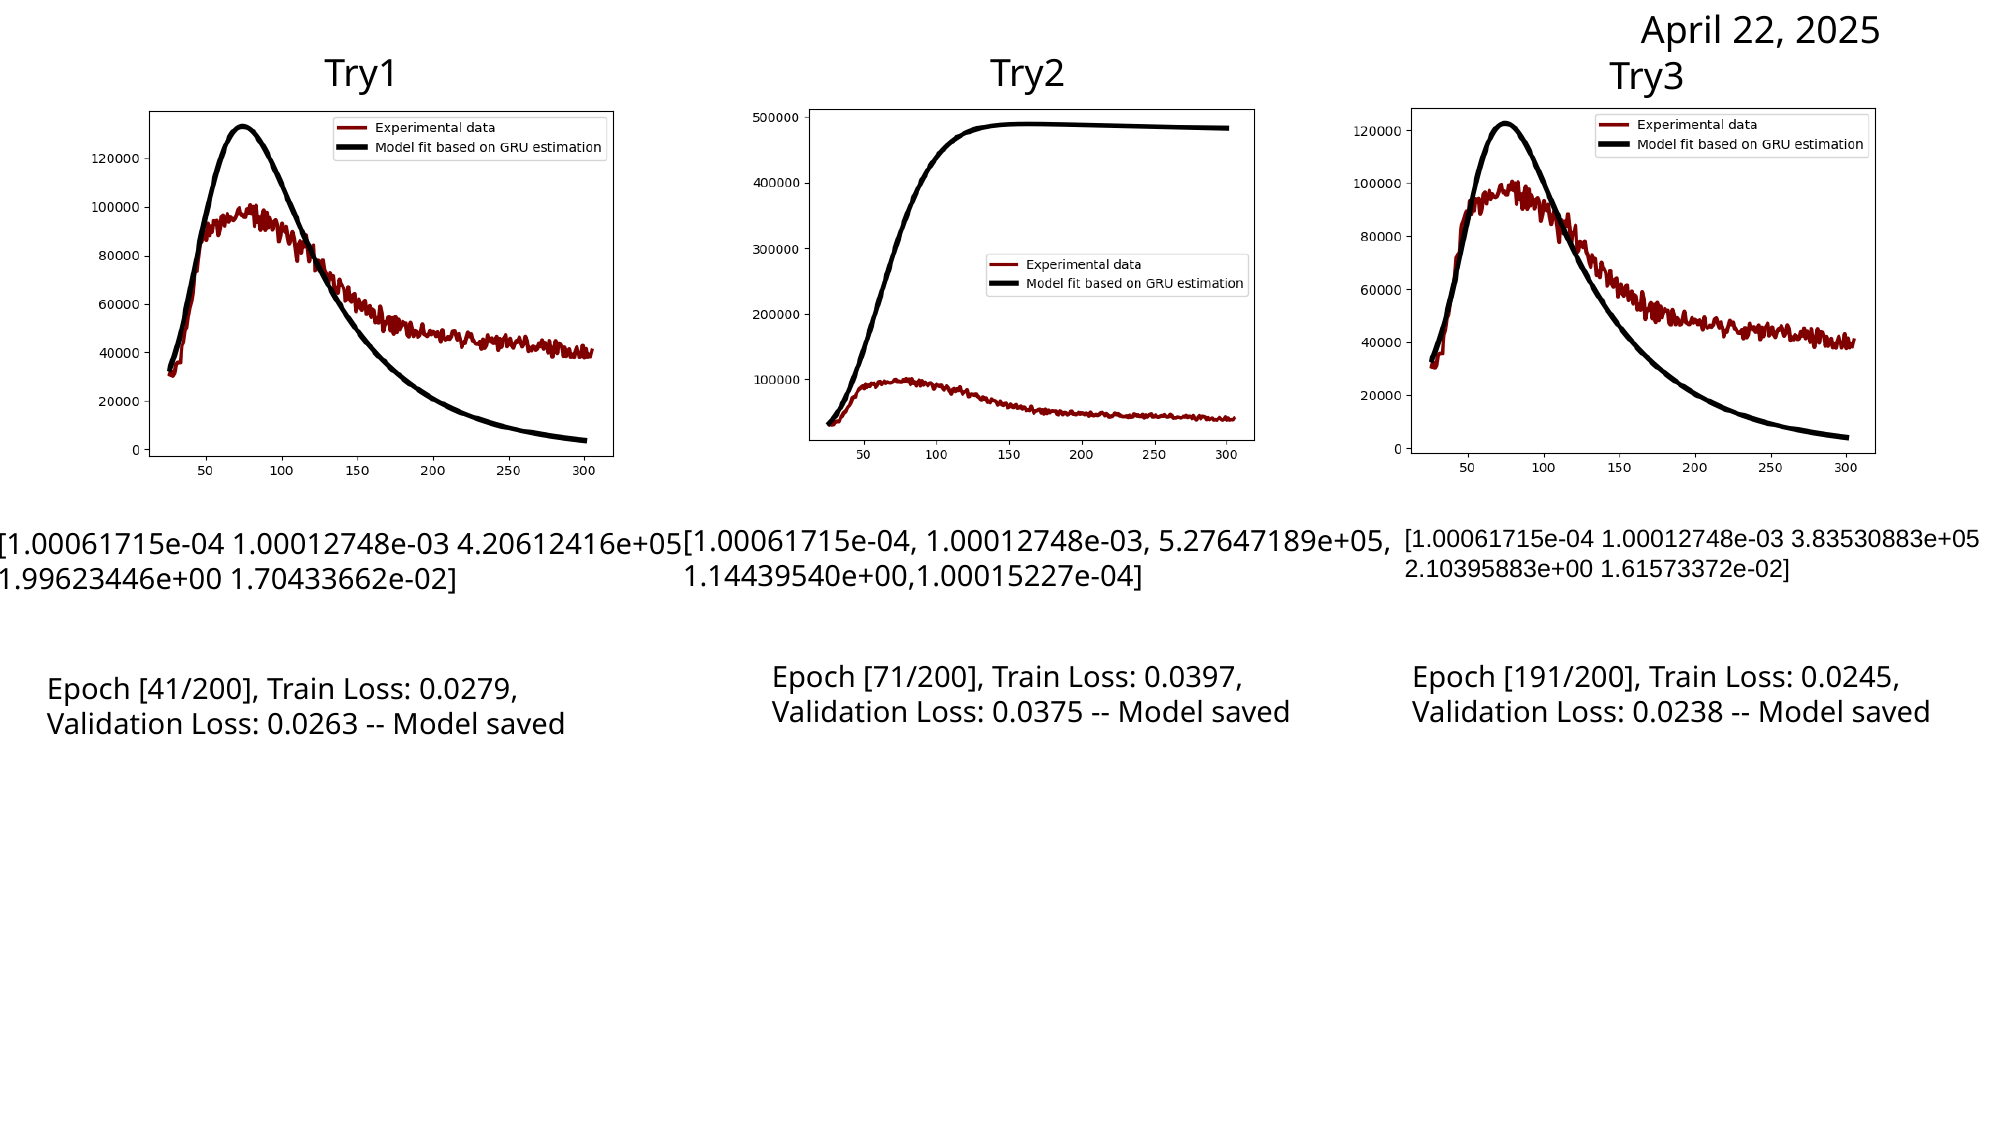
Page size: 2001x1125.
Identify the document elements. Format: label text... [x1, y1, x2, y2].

picture [743, 100, 1262, 470]
picture [1342, 98, 1884, 485]
text_box [1.00061715e-04 1.00012748e-03 3.83530883e+05 2.10395883e+00 1.61573372e-02] [1389, 515, 2000, 591]
text_box Epoch [71/200], Train Loss: 0.0397, Validation Loss: 0.0375 -- Model saved [757, 651, 1397, 737]
text_box Epoch [191/200], Train Loss: 0.0245, Validation Loss: 0.0238 -- Model saved [1397, 651, 2000, 737]
text_box Try1 [309, 41, 415, 101]
text_box [1.00061715e-04 1.00012748e-03 4.20612416e+05 1.99623446e+00 1.70433662e-02] [0, 517, 706, 603]
picture [80, 101, 622, 488]
text_box April 22, 2025 [1626, 0, 1896, 59]
text_box [1.00061715e-04, 1.00012748e-03, 5.27647189e+05, 1.14439540e+00,1.00015227e-04] [668, 514, 1668, 600]
text_box Epoch [41/200], Train Loss: 0.0279, Validation Loss: 0.0263 -- Model saved [32, 663, 1204, 748]
text_box Try3 [1594, 44, 2000, 105]
text_box Try2 [975, 41, 1626, 102]
